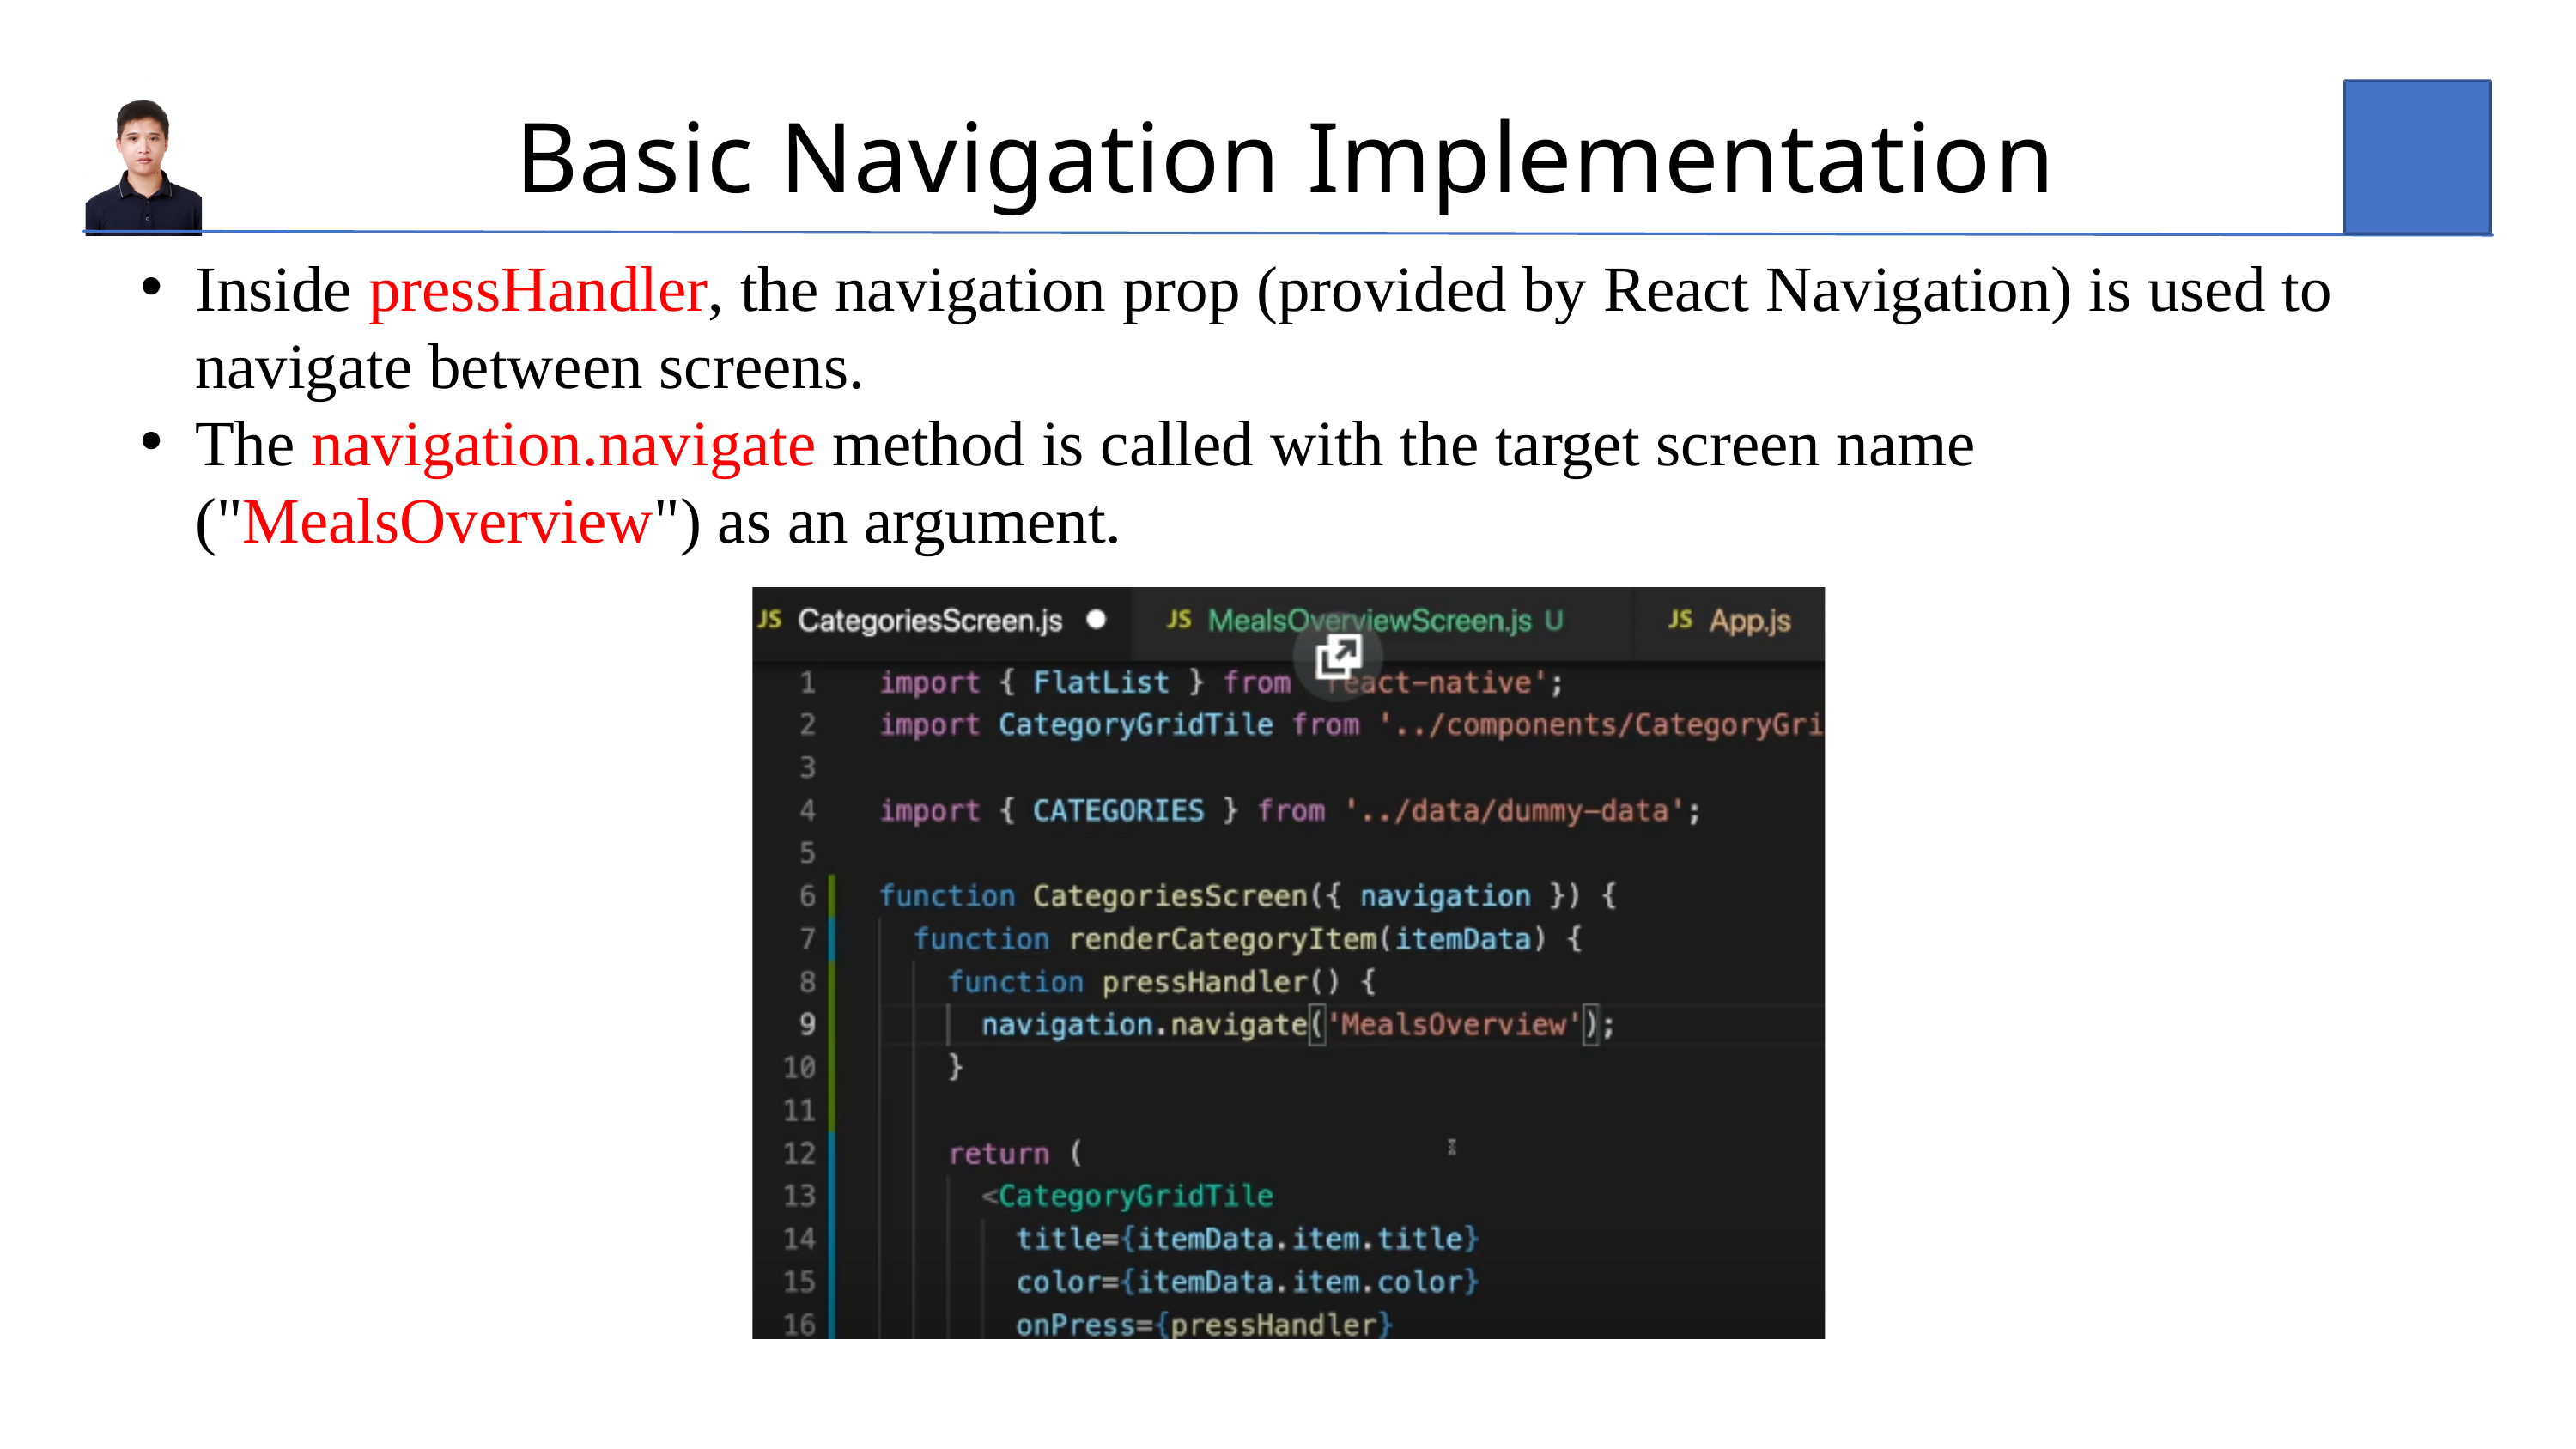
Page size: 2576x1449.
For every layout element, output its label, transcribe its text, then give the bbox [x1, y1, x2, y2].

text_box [2342, 79, 2493, 235]
text_box [85, 80, 203, 231]
text_box [752, 634, 1826, 1339]
text_box Basic Navigation Implementatio﻿n [240, 96, 2330, 213]
text_box Inside pressHandler, the navigation prop (provided by React Navigation) is used to navigate between screens. The navigation.navigate method is called with the target screen name ("MealsOverview") as an argument. [85, 247, 2492, 634]
text_box [85, 232, 203, 236]
